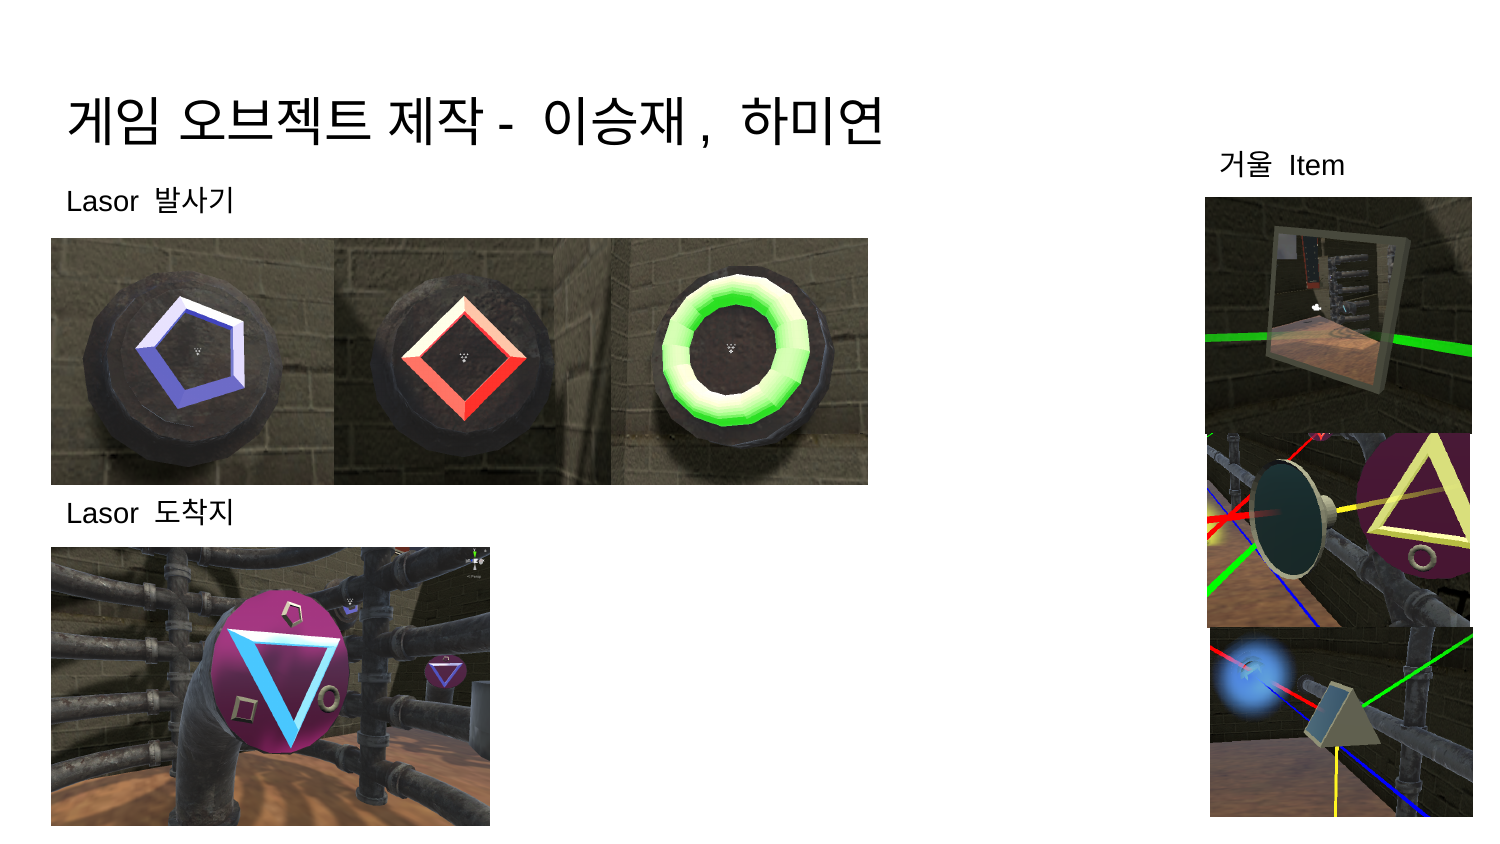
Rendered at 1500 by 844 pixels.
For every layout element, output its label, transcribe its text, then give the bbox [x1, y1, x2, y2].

text_box Lasor 발사기 [51, 167, 753, 232]
title 게임 오브젝트 제작- 이승재, 하미연 [51, 72, 1449, 167]
picture [1205, 196, 1473, 818]
text_box 거울 Item [1204, 131, 1470, 196]
picture [50, 238, 868, 486]
text_box Lasor 도착지 [51, 493, 753, 544]
picture [50, 547, 491, 827]
